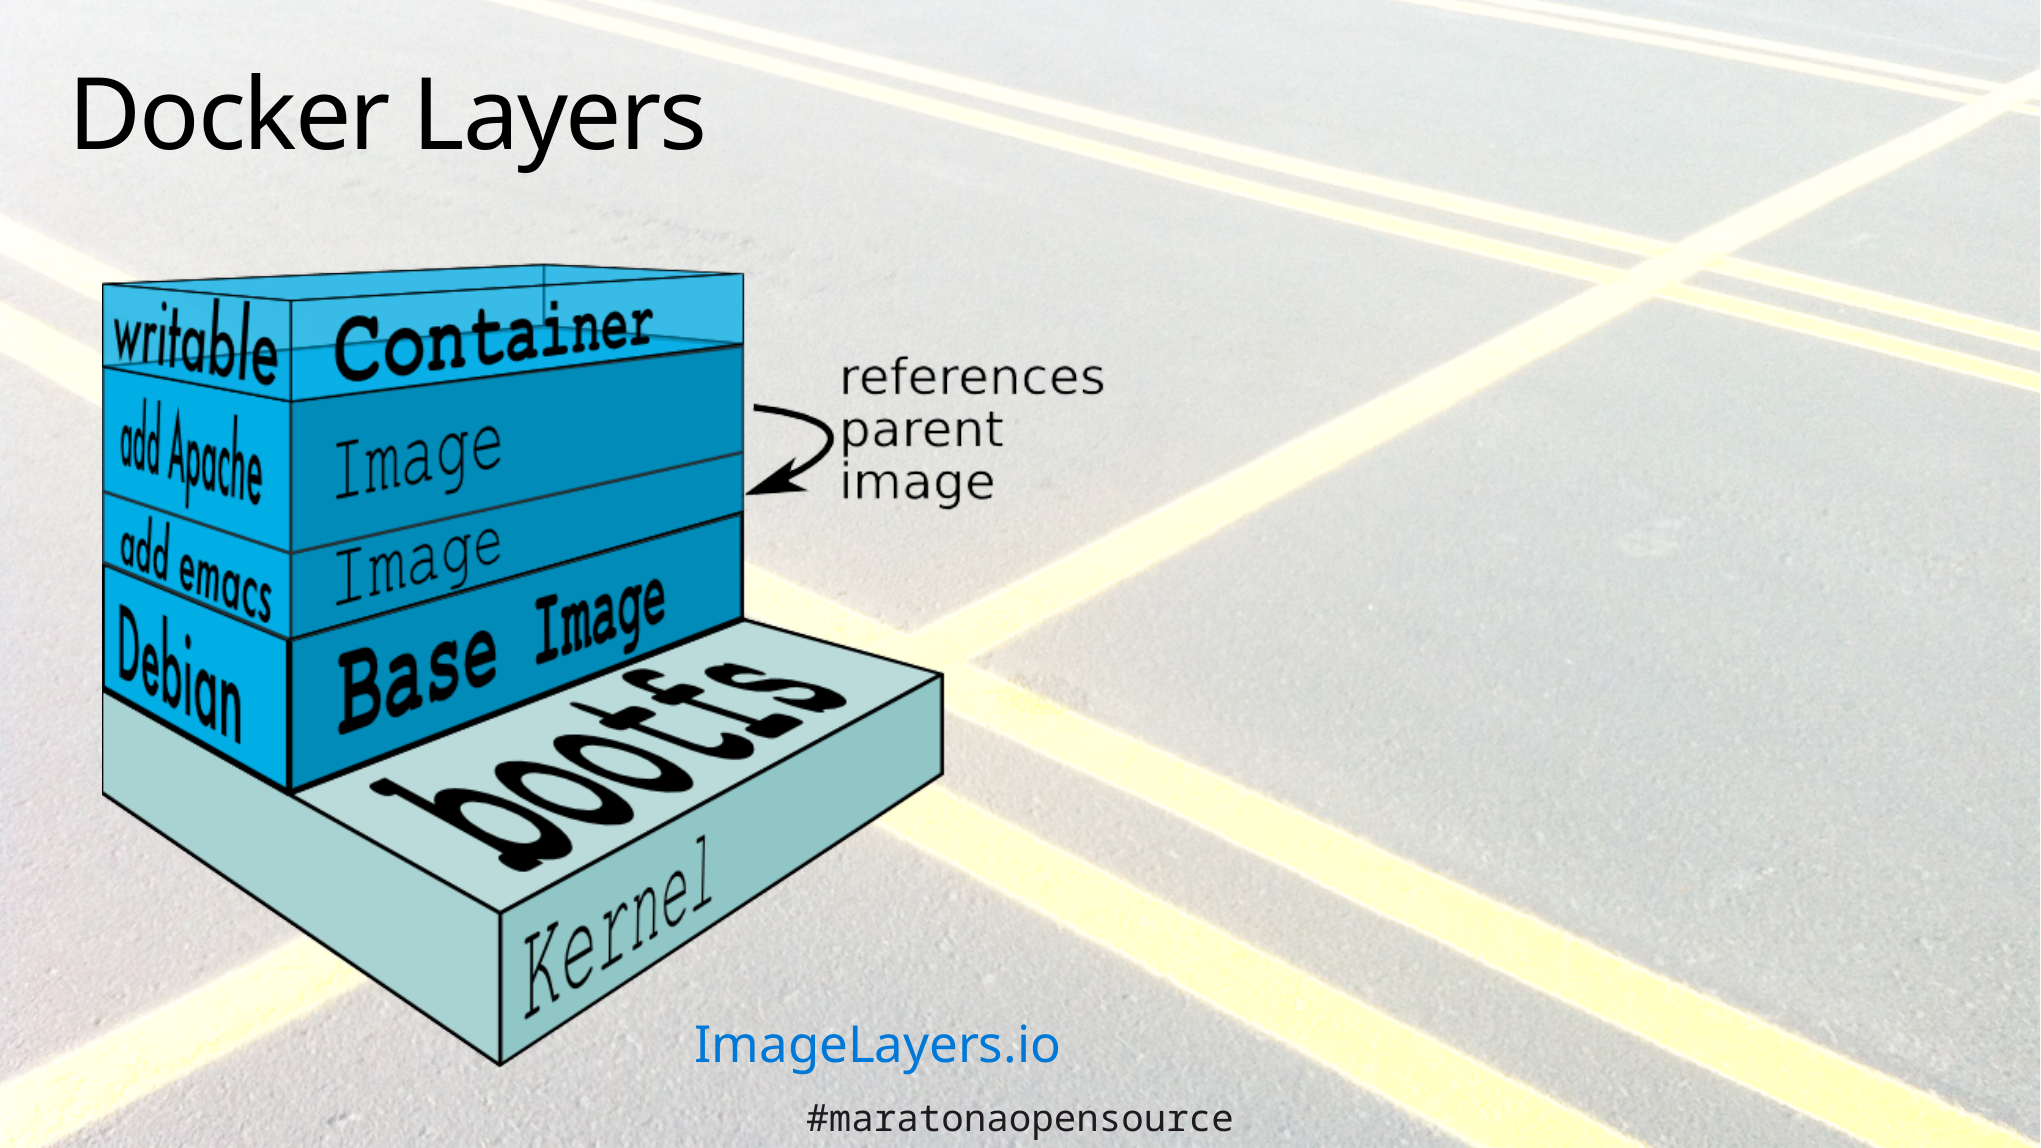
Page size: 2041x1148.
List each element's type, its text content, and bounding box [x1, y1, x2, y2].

text_box ImageLayers.io [680, 1004, 1989, 1089]
picture [101, 262, 1106, 1069]
title Docker Layers [45, 48, 1996, 199]
